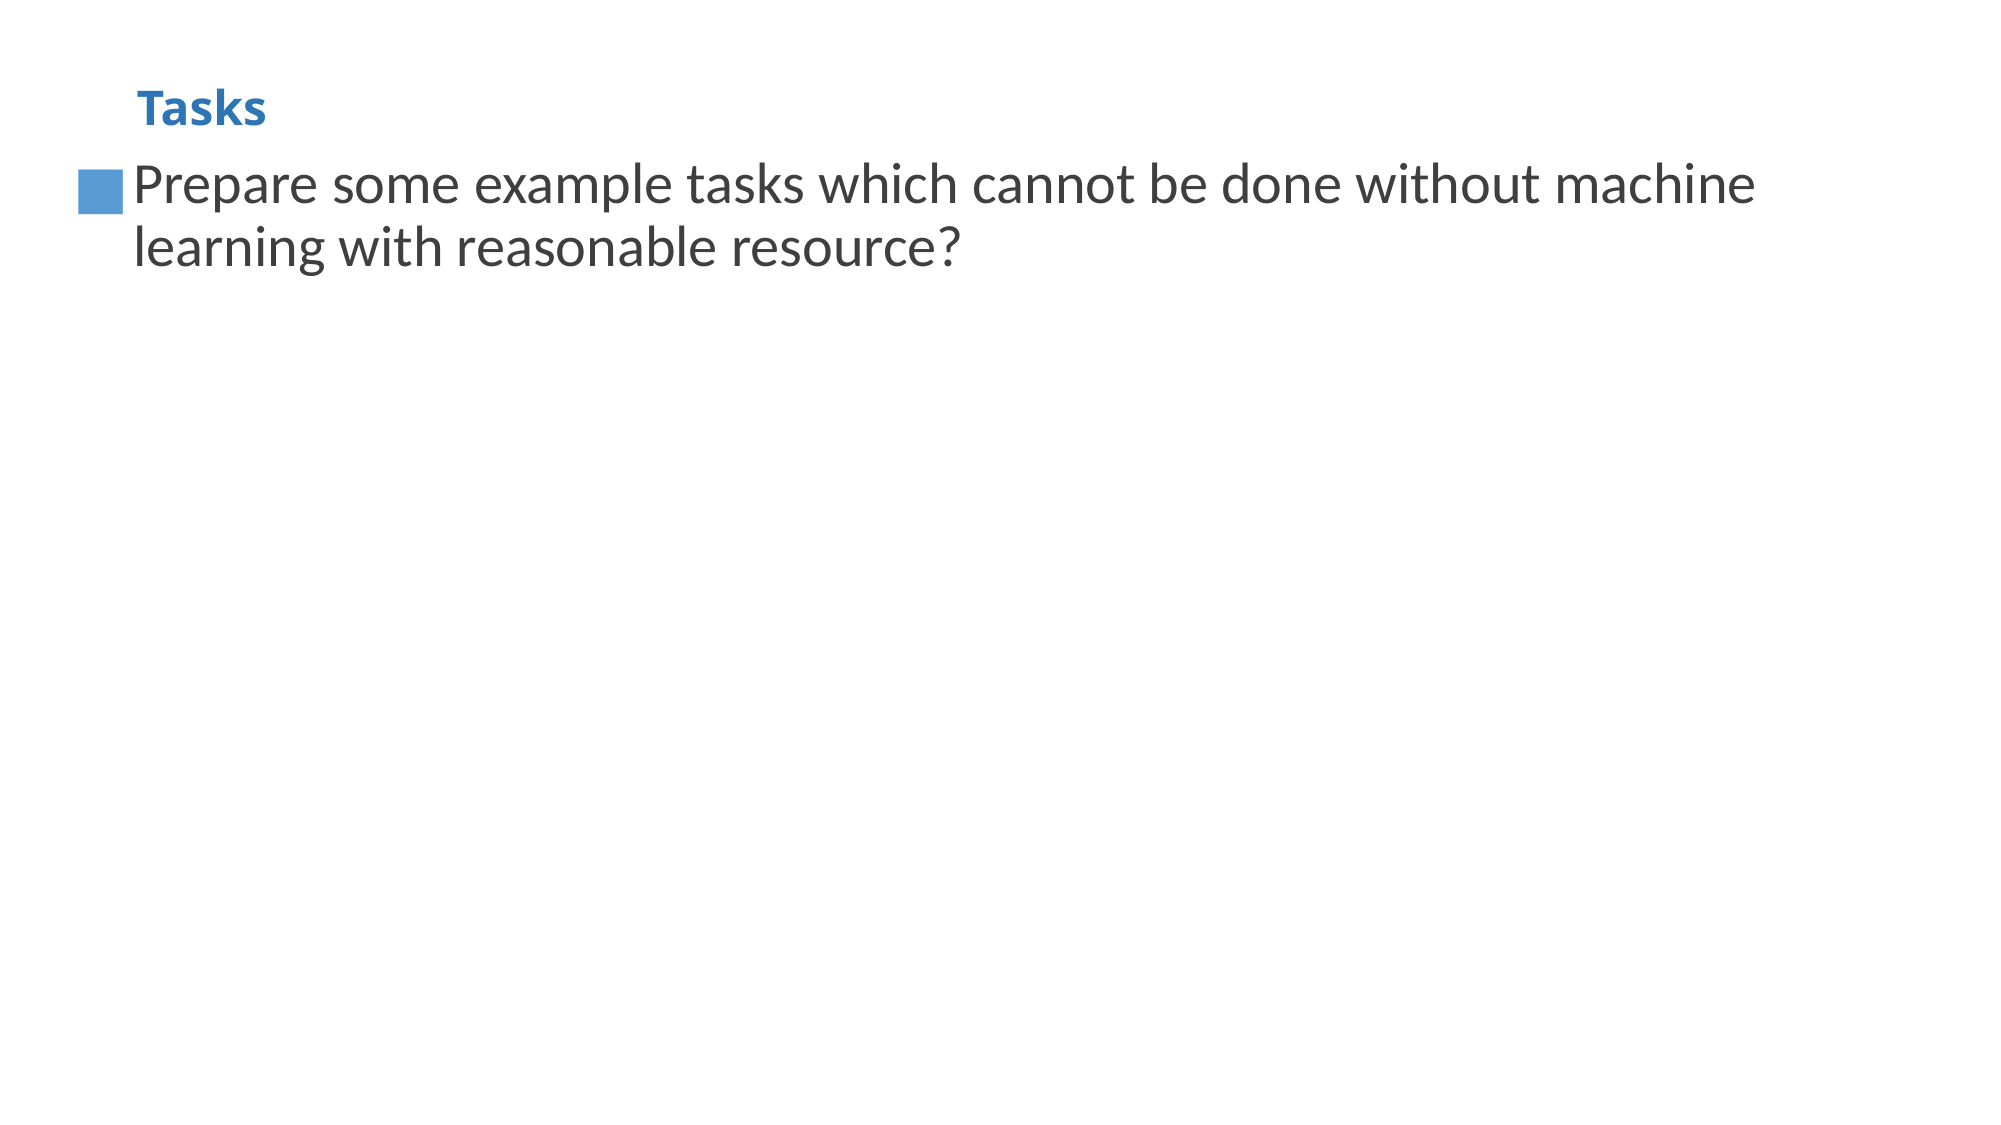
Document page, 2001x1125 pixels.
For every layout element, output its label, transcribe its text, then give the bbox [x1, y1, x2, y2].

title Tasks [121, 70, 1756, 149]
list Prepare some example tasks which cannot be done without machine learning with reasonable resource? [43, 146, 1957, 1047]
